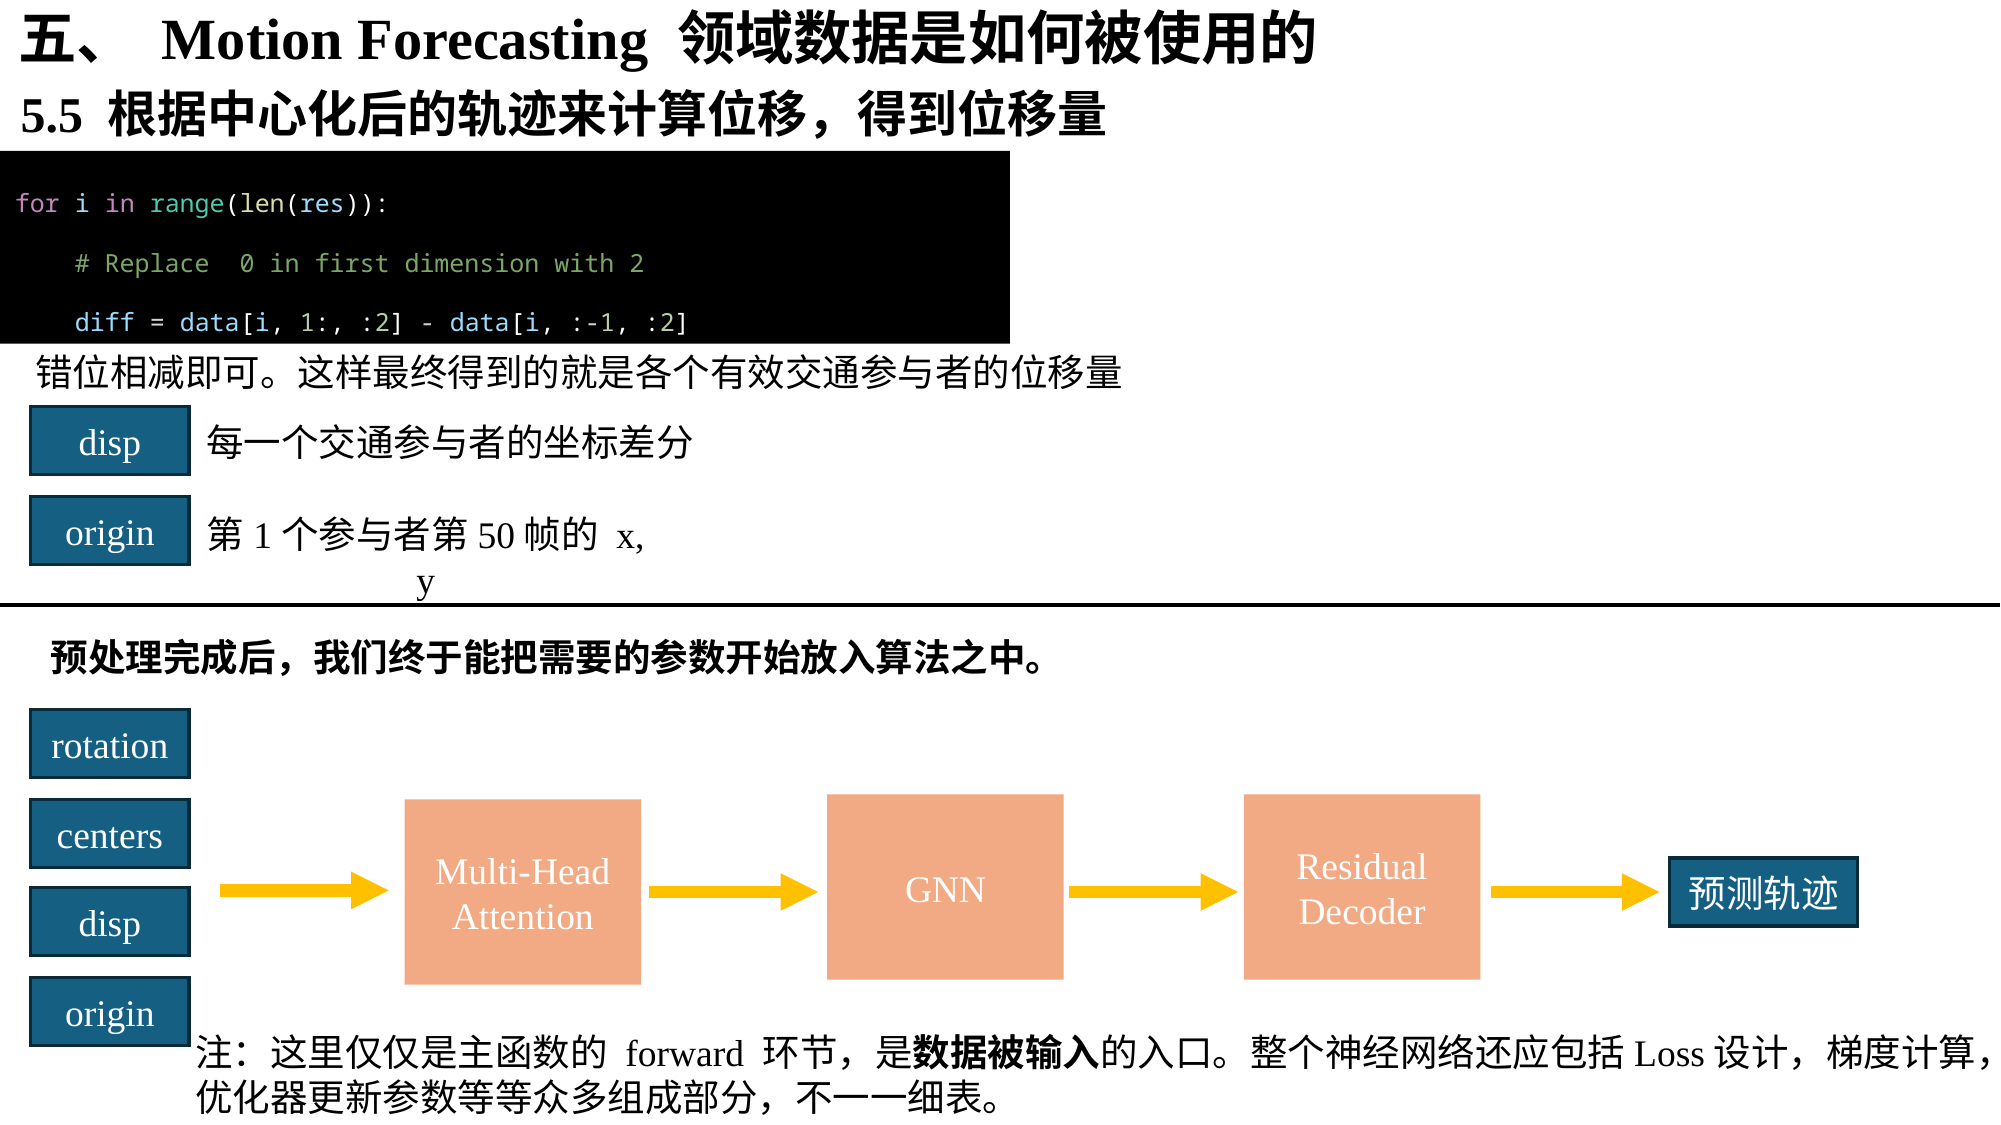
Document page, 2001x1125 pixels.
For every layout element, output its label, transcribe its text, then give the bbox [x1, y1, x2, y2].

text_box 错位相减即可。这样最终得到的就是各个有效交通参与者的位移量 [20, 341, 1138, 402]
text_box 预测轨迹 [1668, 856, 1859, 928]
text_box for i in range(len(res)): # Replace 0 in first dimension with 2 diff = data[i, 1:, :2] - data[i, :-1, :2] [0, 150, 1010, 344]
text_box 5.5 根据中心化后的轨迹来计算位移，得到位移量 [5, 75, 1123, 150]
text_box 预处理完成后，我们终于能把需要的参数开始放入算法之中。 [35, 626, 1079, 687]
text_box rotation [29, 708, 191, 779]
text_box 第1个参与者第50帧的 x, y [189, 503, 663, 603]
text_box Residual Decoder [1242, 793, 1482, 981]
text_box Multi-Head Attention [403, 798, 643, 986]
text_box 五、 Motion Forecasting 领域数据是如何被使用的 [3, 0, 1333, 79]
text_box disp [29, 405, 191, 476]
text_box disp [29, 886, 191, 957]
text_box 每一个交通参与者的坐标差分 [176, 411, 724, 471]
text_box centers [29, 798, 191, 869]
text_box origin [29, 976, 191, 1047]
text_box GNN [826, 793, 1065, 981]
text_box 注：这里仅仅是主函数的 forward 环节，是数据被输入的入口。整个神经网络还应包括Loss设计，梯度计算， 优化器更新参数等等众多组成部分，不一一细表。 [180, 1021, 2000, 1125]
text_box origin [29, 495, 191, 566]
